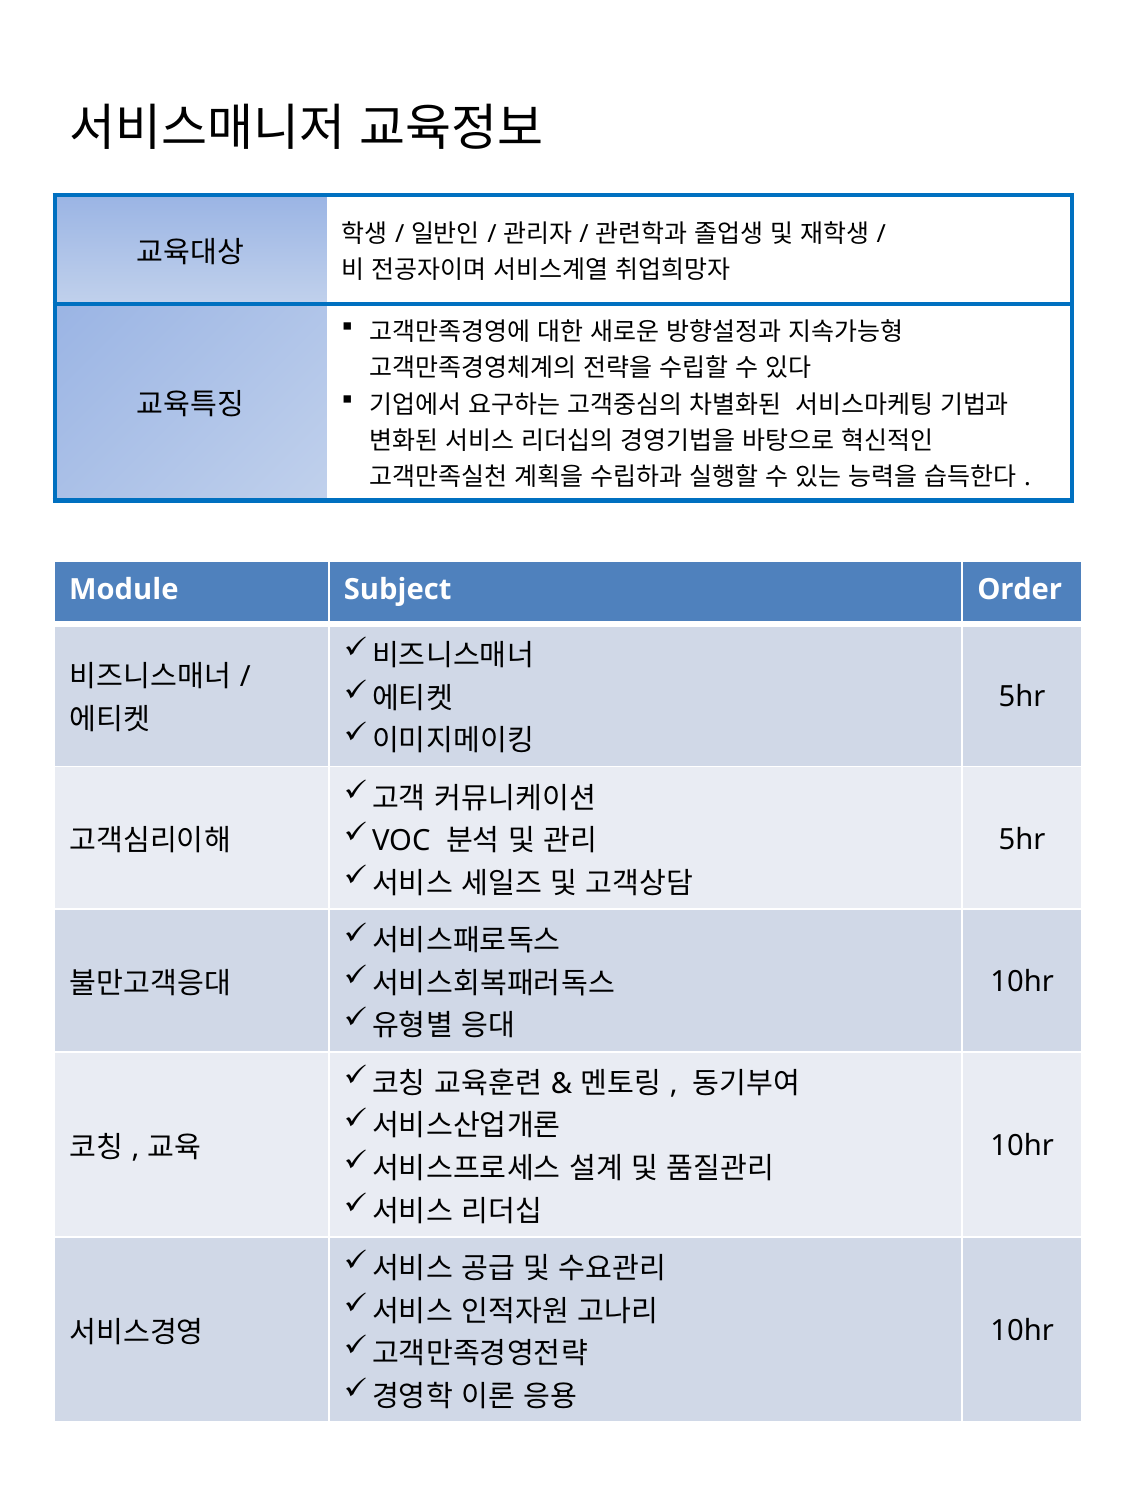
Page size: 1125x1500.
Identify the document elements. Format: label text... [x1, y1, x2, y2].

table_header Module [55, 562, 328, 621]
table_header 학생/일반인/관리자/관련학과 졸업생 및 재학생/ 비 전공자이며 서비스계열 취업희망자 [327, 197, 1070, 302]
table_header Subject [330, 562, 961, 621]
table_cell 서비스 공급 및 수요관리 서비스 인적자원 고나리 고객만족경영전략 경영학 이론 응용 [330, 1238, 961, 1421]
table_cell 불만고객응대 [55, 910, 328, 1051]
table_cell 10hr [963, 1053, 1081, 1236]
table_cell 서비스경영 [55, 1238, 328, 1421]
table_header Order [963, 562, 1081, 621]
text_box 서비스매니저 교육정보 [54, 88, 728, 164]
table_cell 고객 커뮤니케이션 VOC 분석 및 관리 서비스 세일즈 및 고객상담 [330, 767, 961, 908]
table_cell 고객심리이해 [55, 767, 328, 908]
table_cell 5hr [963, 767, 1081, 908]
table_cell 고객만족경영에 대한 새로운 방향설정과 지속가능형 고객만족경영체계의 전략을 수립할 수 있다 기업에서 요구하는 고객중심의 차별화된 서비스마케팅 기법과 변화된 서비스 리더십의 경영기법을 바탕으로 혁신적인 고객만족실천 계획을 수립하과 실행할 수 있는 능력을 습득한다. [327, 306, 1070, 498]
table_cell 교육특징 [57, 306, 327, 498]
table_cell 코칭,교육 [55, 1053, 328, 1236]
table_header 교육대상 [57, 197, 327, 302]
table_cell 5hr [963, 627, 1081, 766]
table_cell 10hr [963, 910, 1081, 1051]
table_cell 비즈니스매너/에티켓 [55, 627, 328, 766]
table_cell 비즈니스매너 에티켓 이미지메이킹 [330, 627, 961, 766]
table_cell 코칭 교육훈련&멘토링, 동기부여 서비스산업개론 서비스프로세스 설계 및 품질관리 서비스 리더십 [330, 1053, 961, 1236]
table_cell 10hr [963, 1238, 1081, 1421]
table_cell 서비스패로독스 서비스회복패러독스 유형별 응대 [330, 910, 961, 1051]
